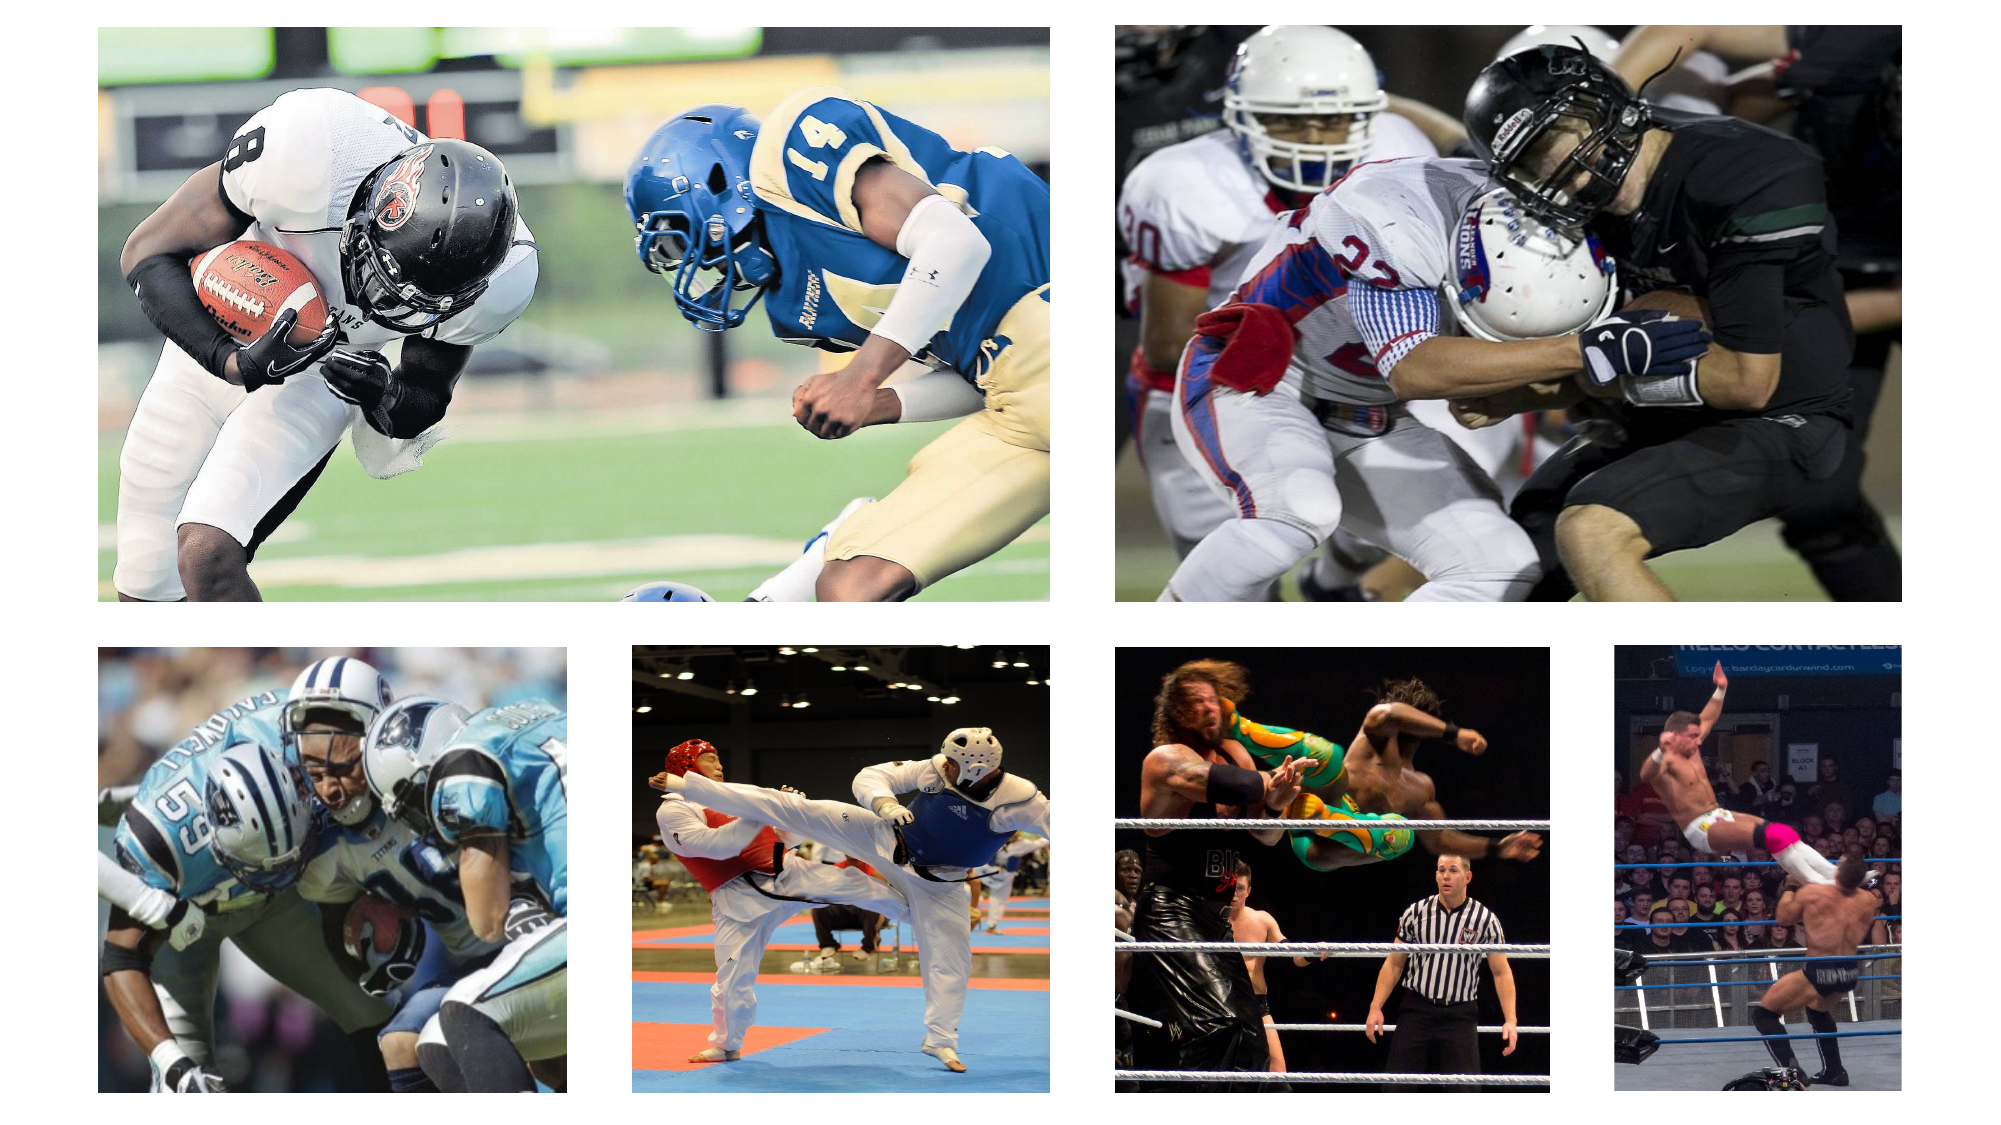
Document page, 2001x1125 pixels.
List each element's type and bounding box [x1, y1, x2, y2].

picture [1115, 647, 1550, 1093]
picture [1115, 25, 1902, 602]
picture [1614, 645, 1902, 1091]
picture [98, 647, 567, 1093]
picture [632, 645, 1050, 1093]
picture [98, 27, 1050, 602]
